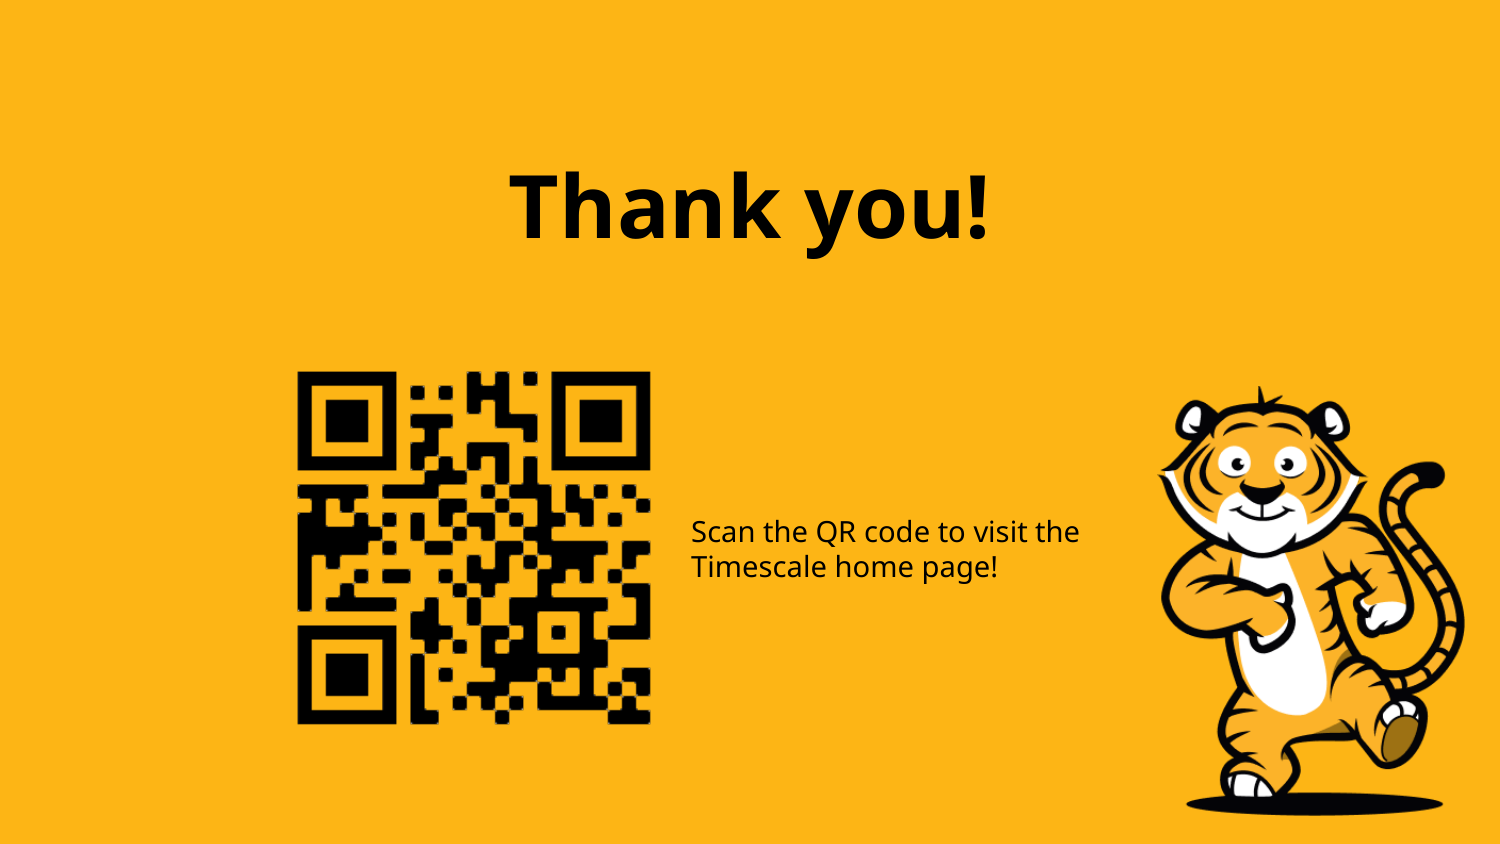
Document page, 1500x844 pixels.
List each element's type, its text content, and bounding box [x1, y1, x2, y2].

title Thank you! [51, 130, 1449, 272]
picture [1155, 385, 1465, 817]
picture [240, 314, 710, 784]
text_box Scan the QR code to visit the Timescale home page! [713, 498, 1145, 599]
